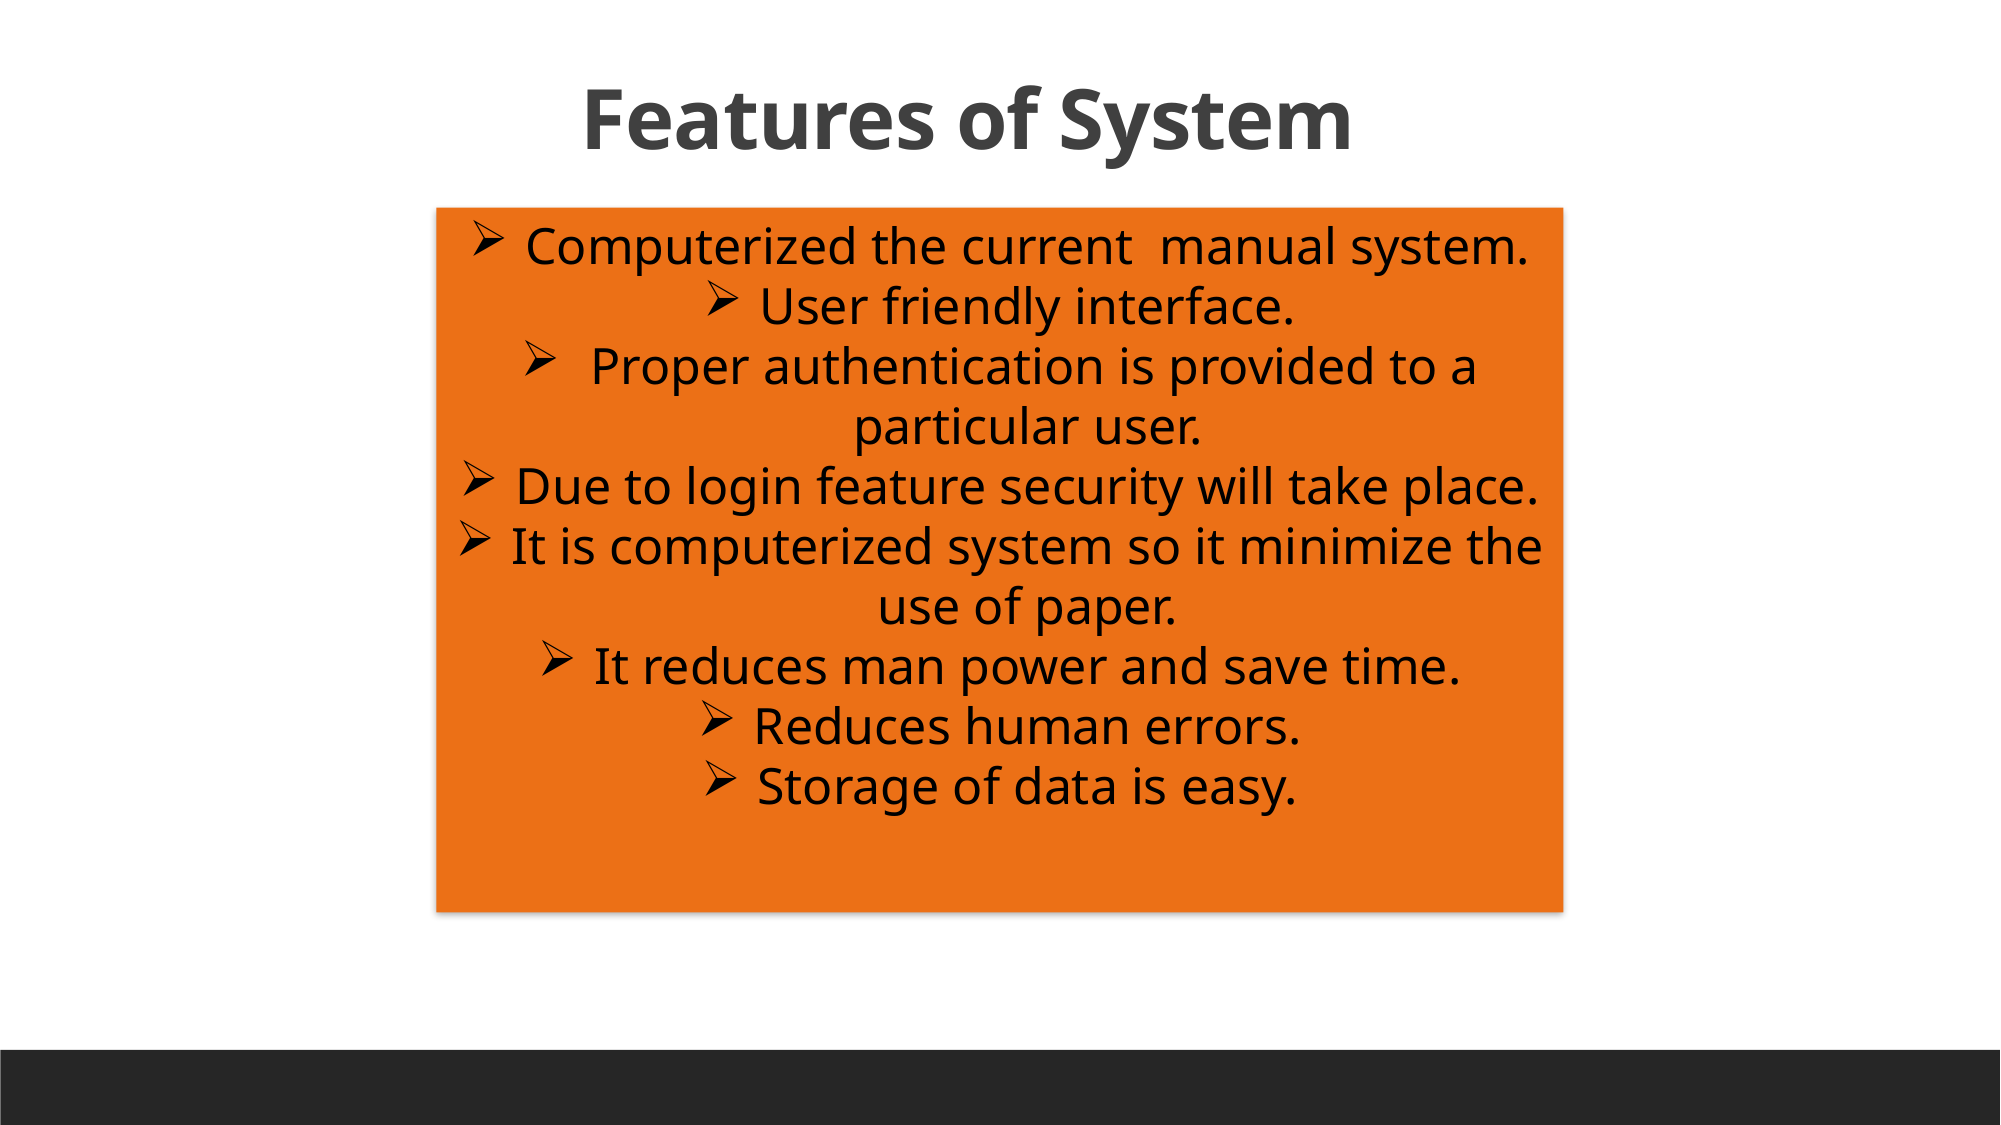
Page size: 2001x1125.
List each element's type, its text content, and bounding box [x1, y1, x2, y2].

text_box Features of System [544, 69, 1485, 196]
text_box Computerized the current manual system. User friendly interface. Proper authentication is provided to a particular user. Due to login feature security will take place. It is computerized system so it minimize the use of paper. It reduces man power and save time. Reduces human errors. Storage of data is easy. [436, 207, 1564, 913]
